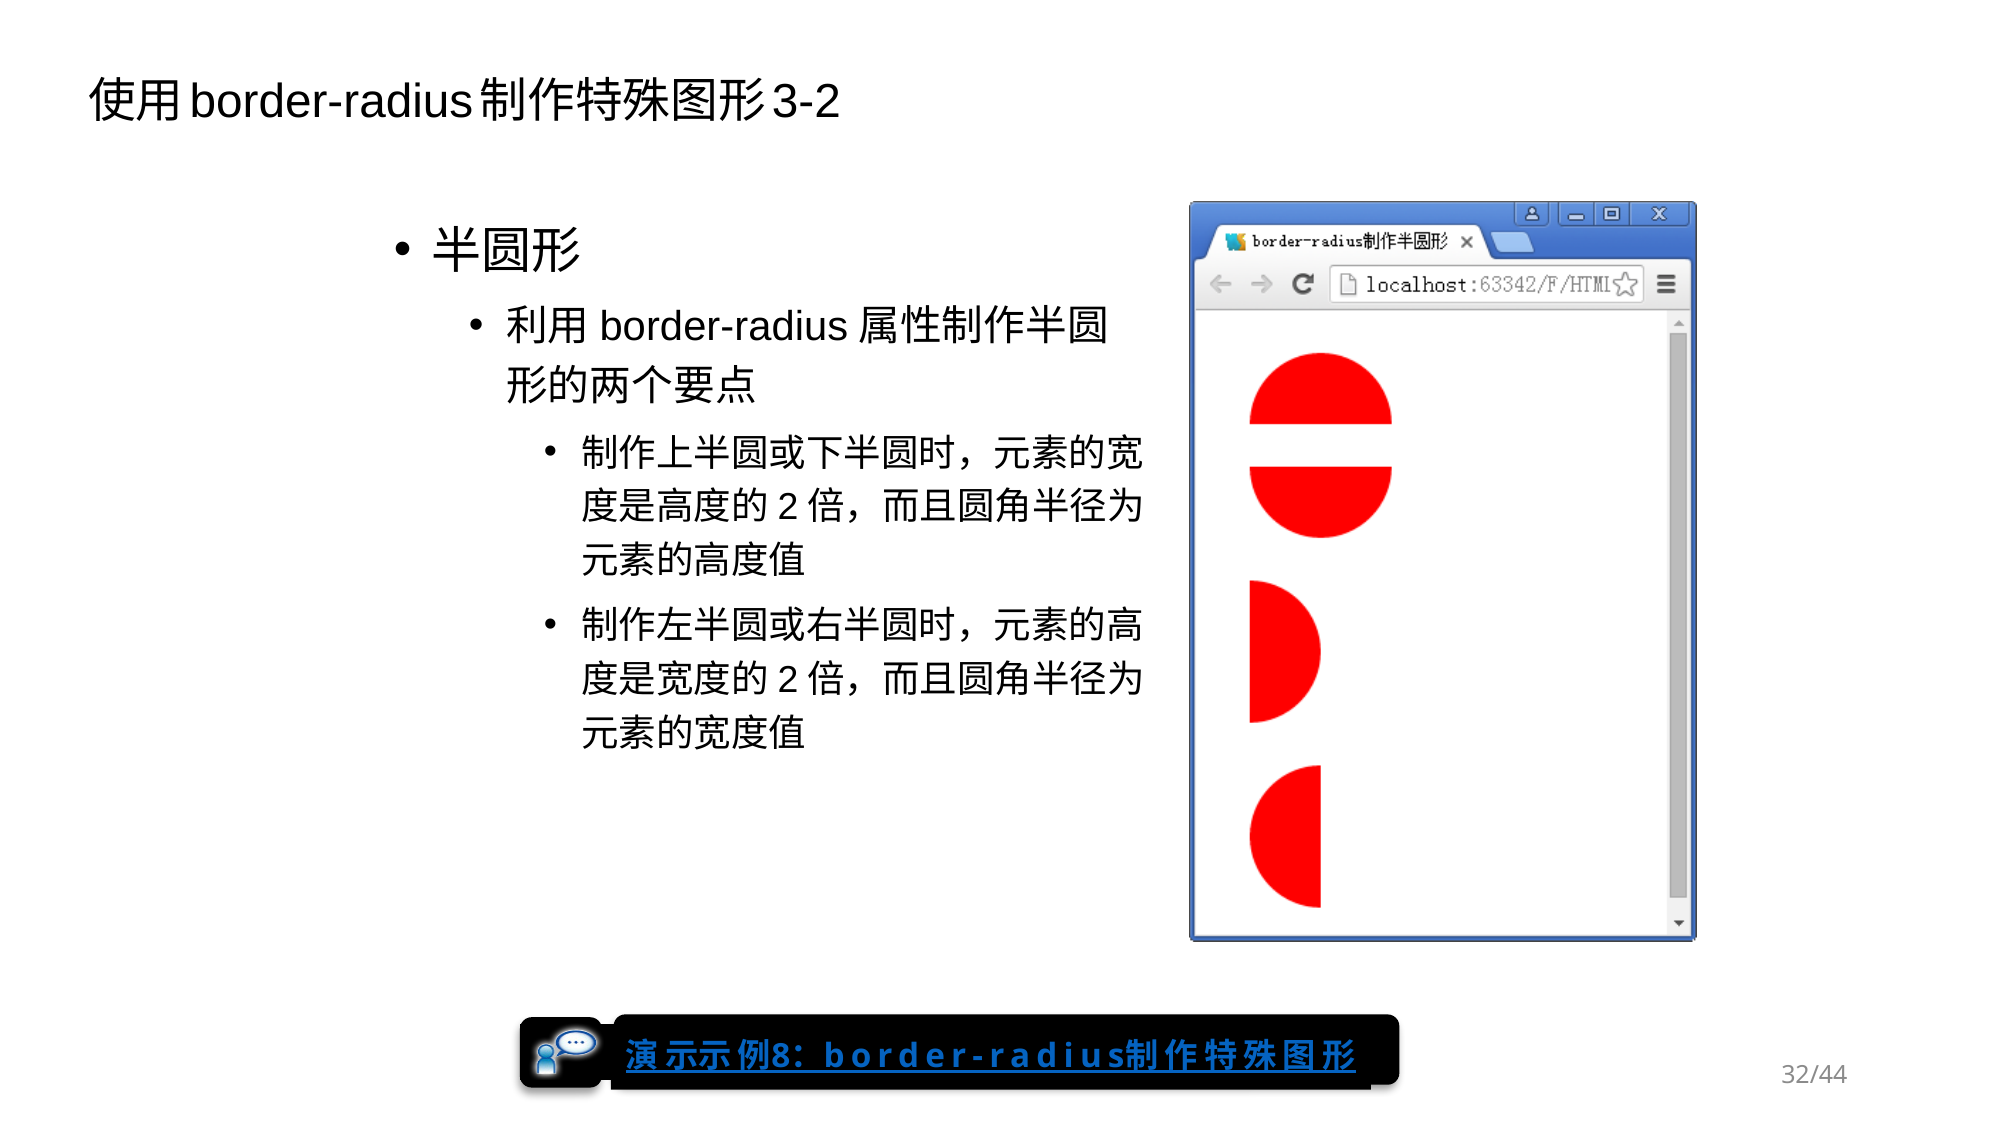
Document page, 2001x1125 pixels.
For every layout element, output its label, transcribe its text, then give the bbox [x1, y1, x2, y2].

list 半圆形 利用border-radius属性制作半圆形的两个要点 制作上半圆或下半圆时，元素的宽度是高度的2倍，而且圆角半径为元素的高度值 制作左半圆或右半圆时，元素的高度是宽度的2倍，而且圆角半径为元素的宽度值 [378, 199, 1161, 1043]
picture [1188, 201, 1697, 942]
title 使用border-radius制作特殊图形3-2 [45, 49, 1544, 136]
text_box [519, 1014, 1400, 1088]
slide_number /44 [1412, 1042, 1863, 1103]
